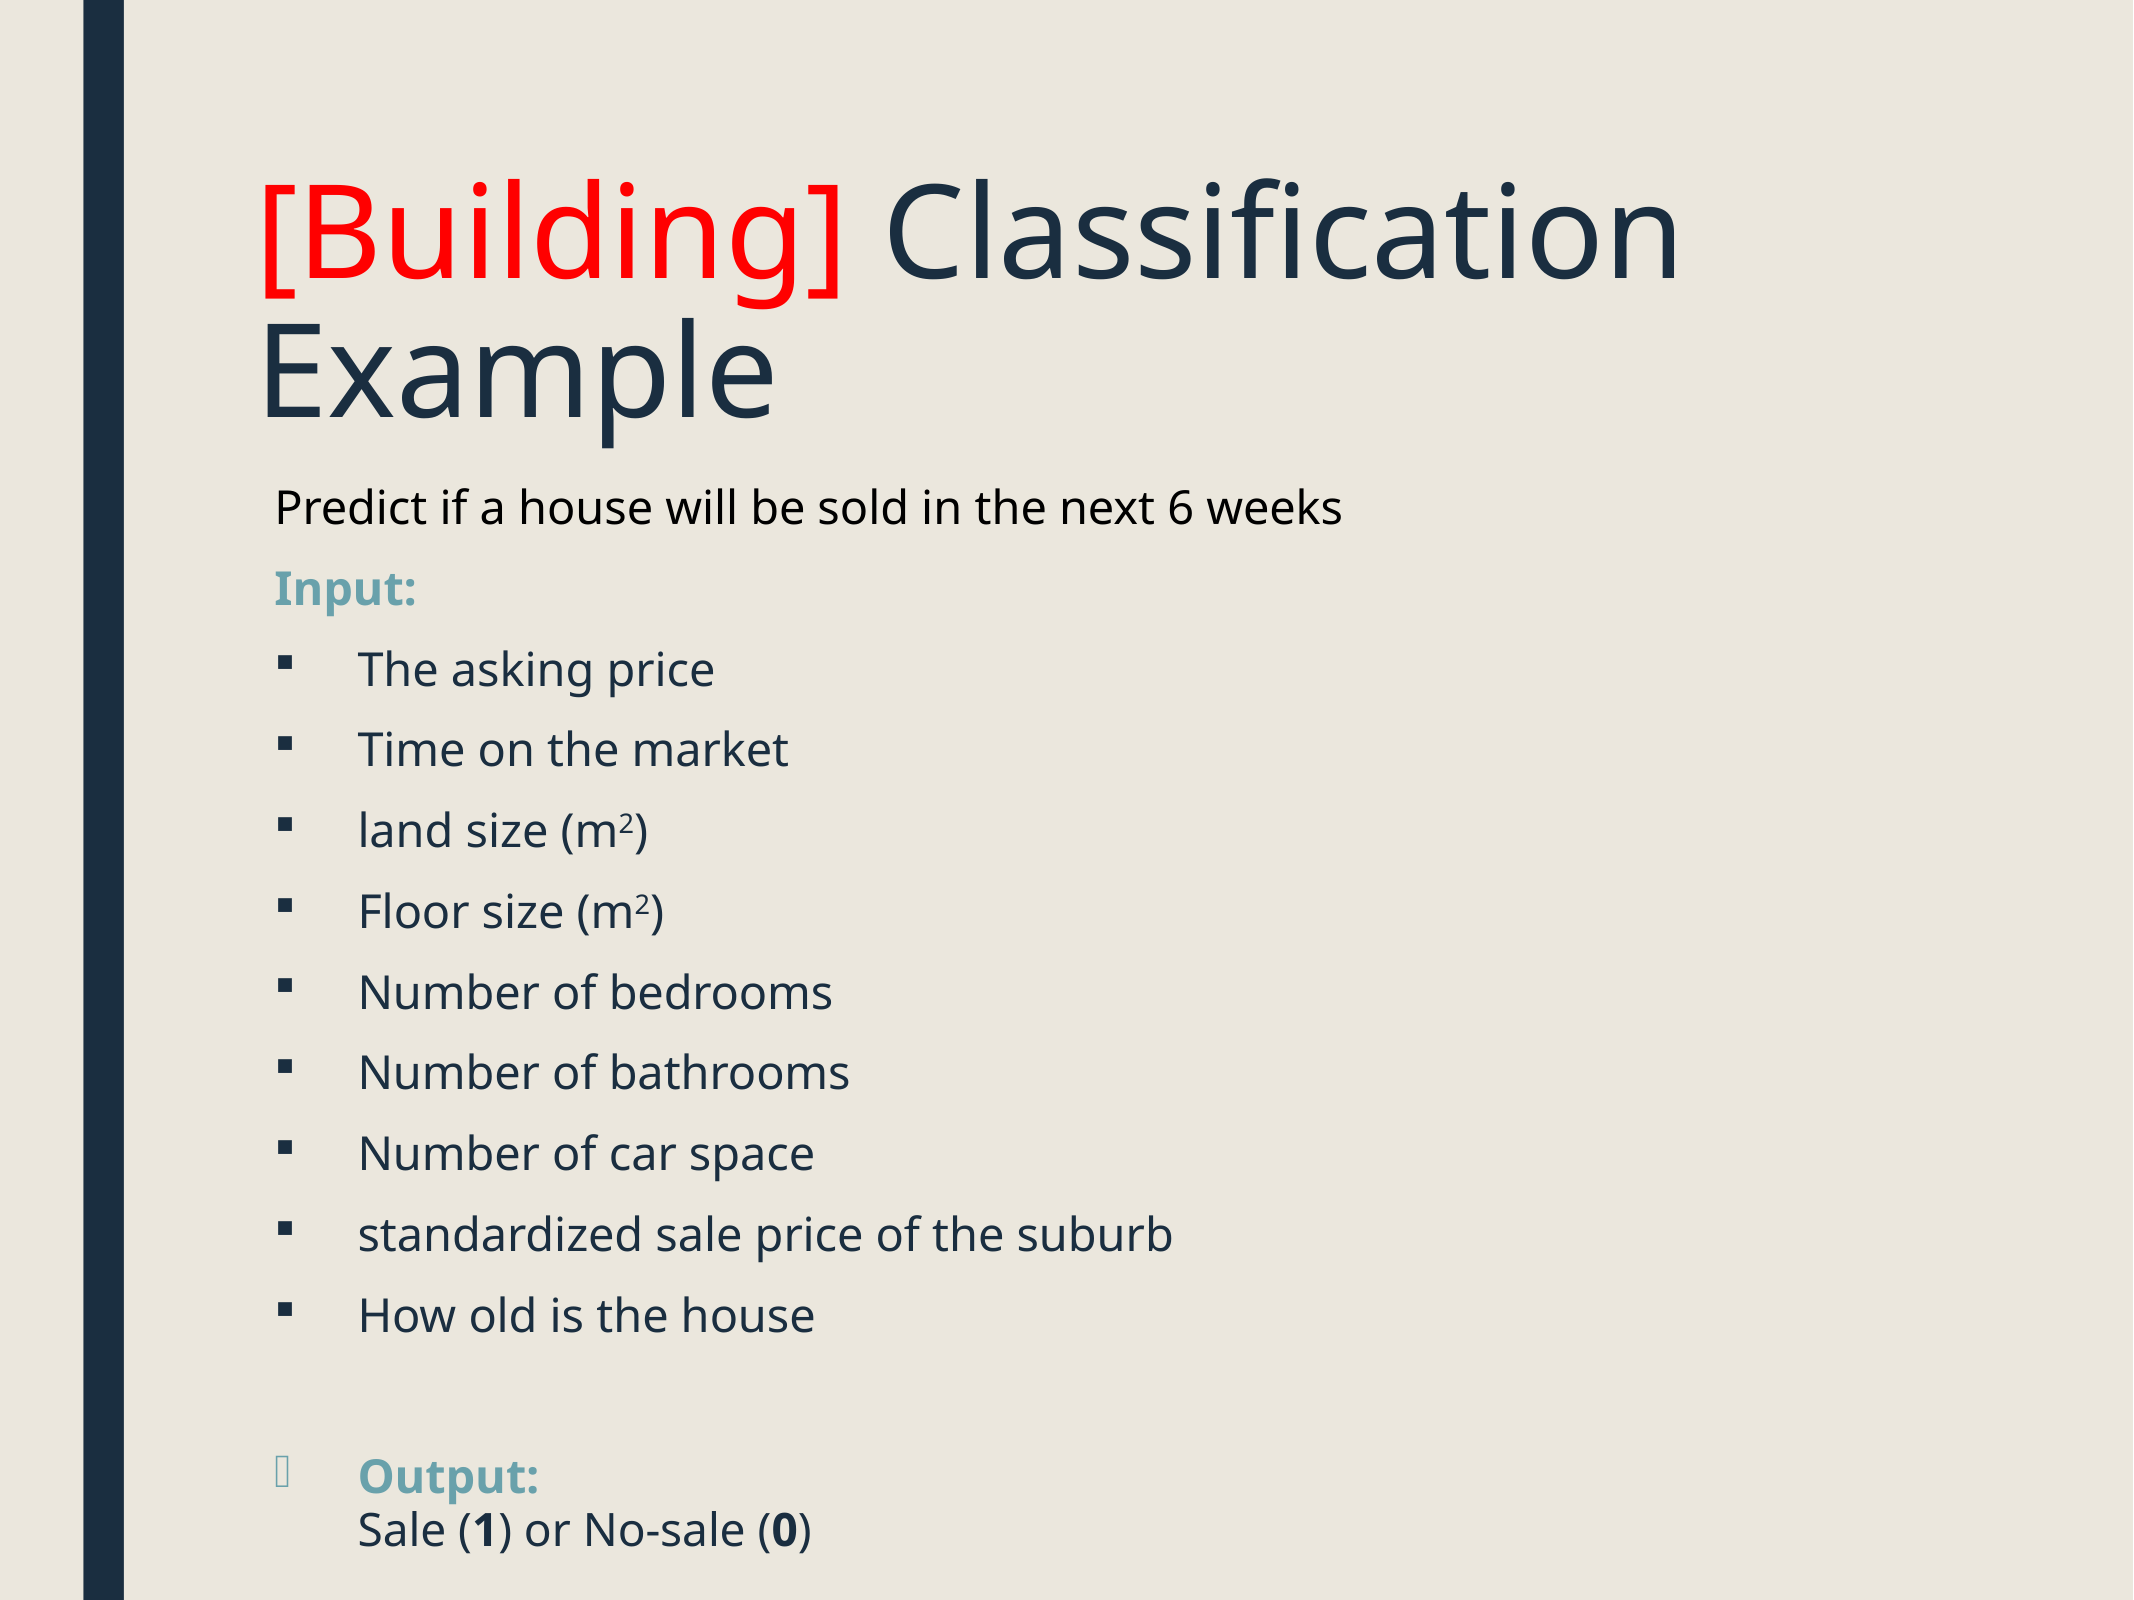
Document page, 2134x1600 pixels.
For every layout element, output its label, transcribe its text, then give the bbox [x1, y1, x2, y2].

list Predict if a house will be sold in the next 6 weeks Input: The asking price Time on the market land size (m2) Floor size (m2) Number of bedrooms Number of bathrooms Number of car space standardized sale price of the suburb How old is the house Output: Sale (1) or No-sale (0) [259, 474, 1897, 1577]
title [Building] Classification Example [240, 159, 2012, 507]
